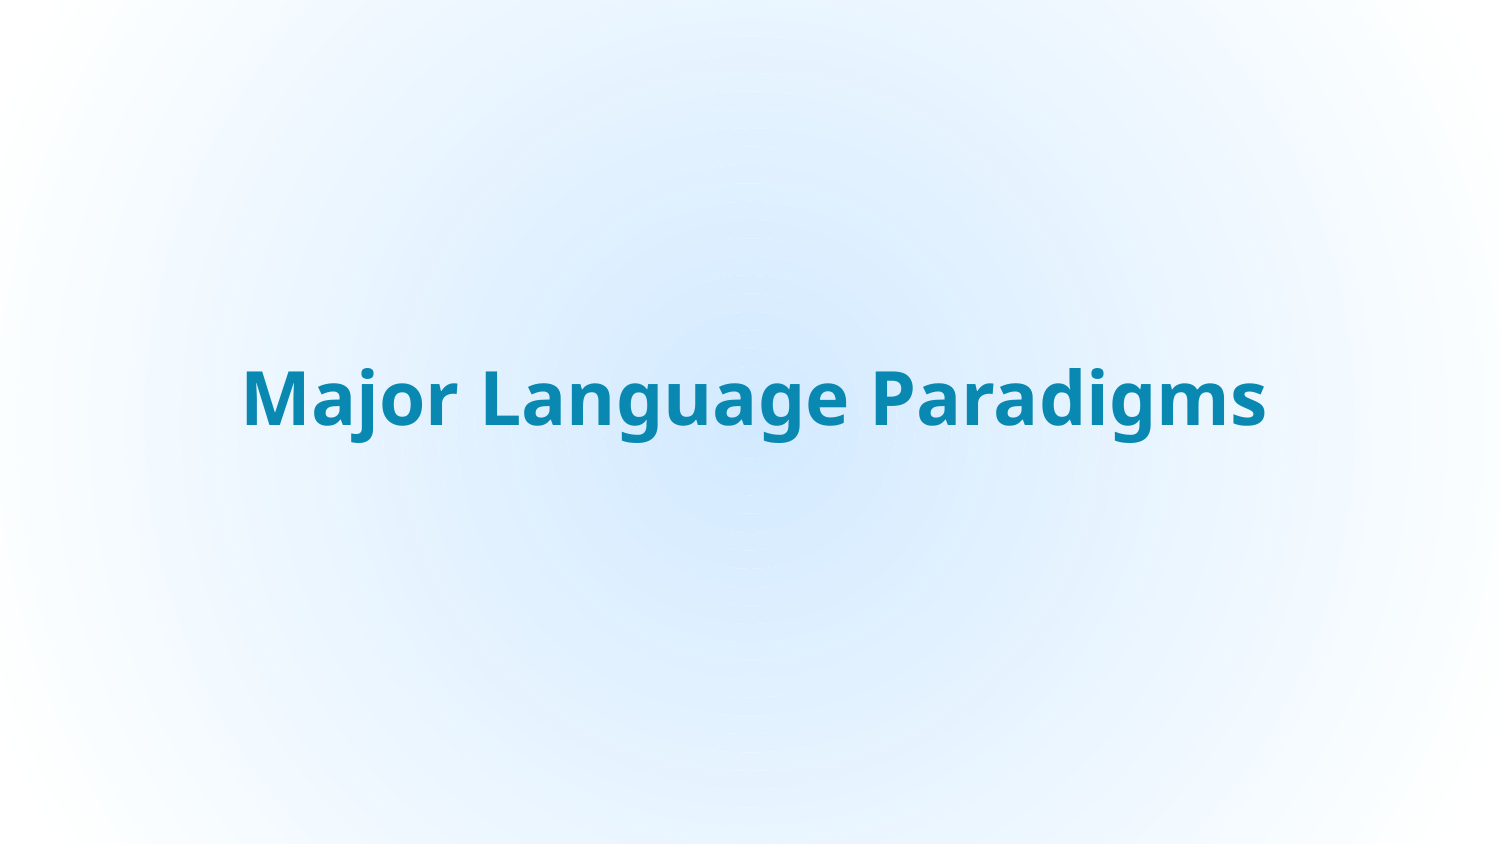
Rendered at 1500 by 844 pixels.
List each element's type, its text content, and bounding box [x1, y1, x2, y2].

text_box Major Language Paradigms [225, 342, 1295, 448]
